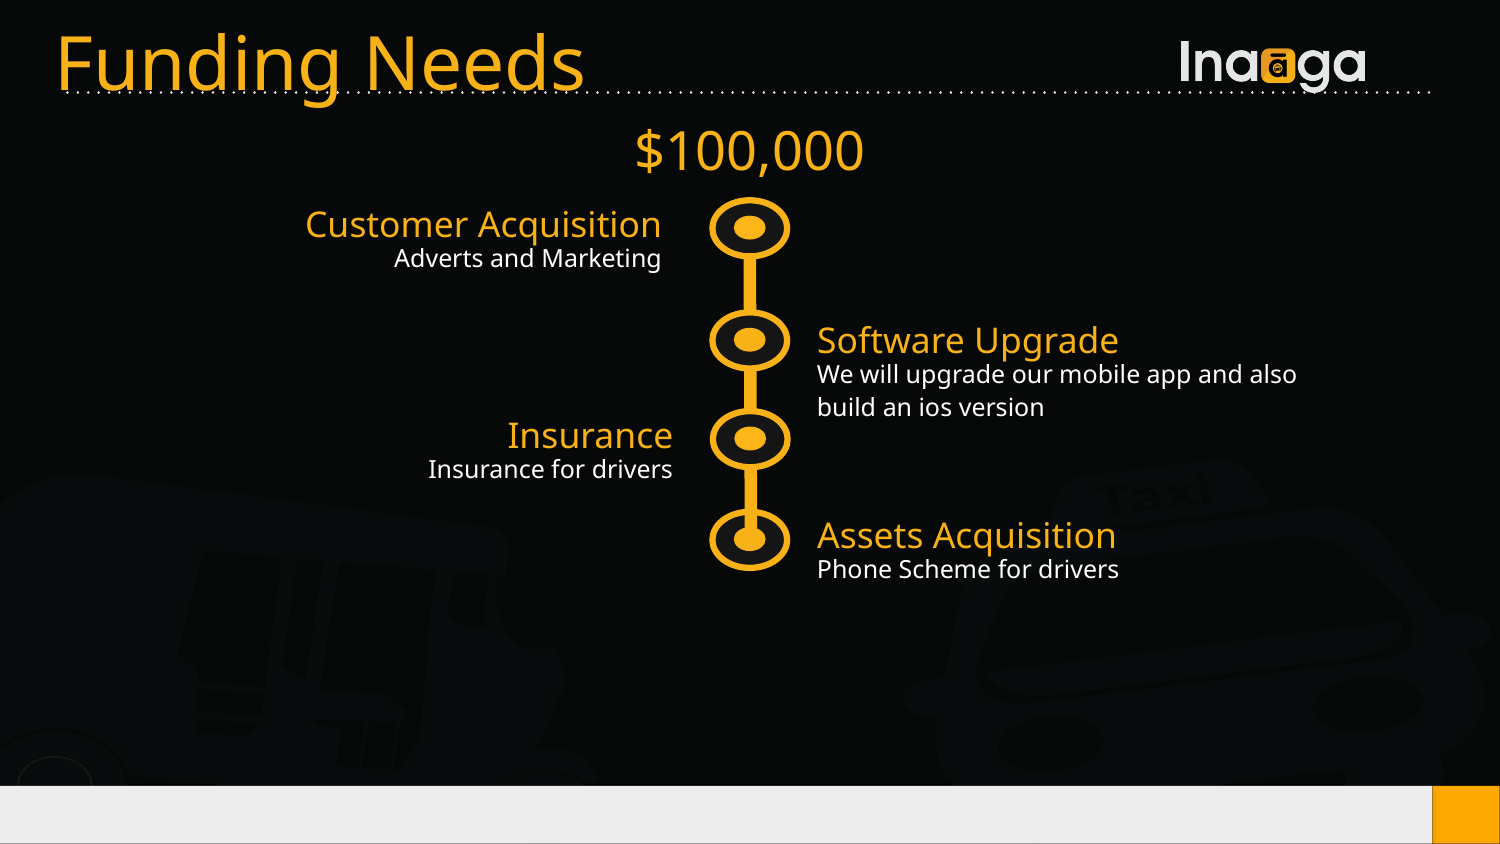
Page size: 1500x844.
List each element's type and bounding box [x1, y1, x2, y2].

text_box [712, 199, 788, 257]
text_box [712, 511, 788, 569]
text_box [712, 312, 788, 369]
text_box [712, 410, 788, 468]
picture [0, 0, 1500, 844]
